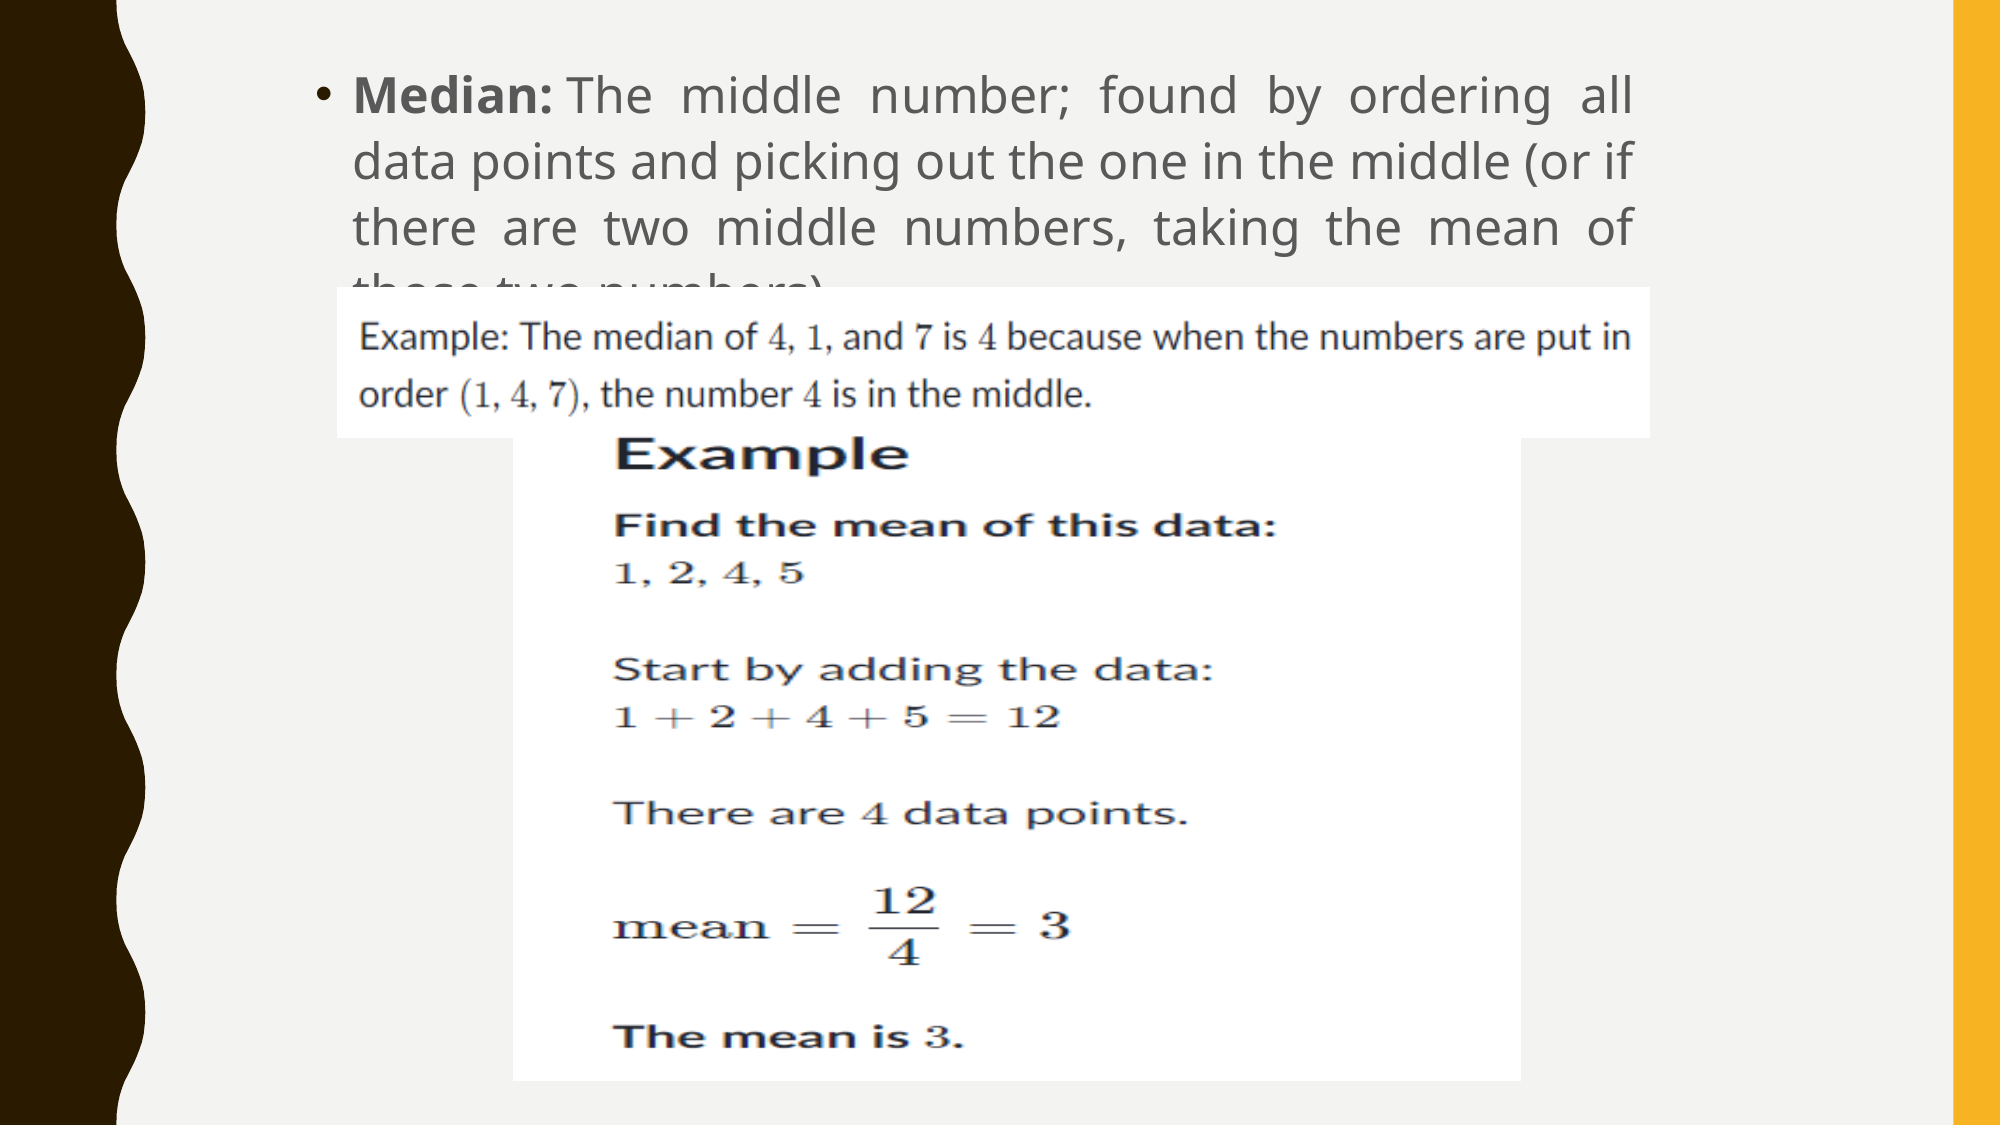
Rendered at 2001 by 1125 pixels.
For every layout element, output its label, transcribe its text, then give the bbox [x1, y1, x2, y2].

list Median: The middle number; found by ordering all data points and picking out the one in the middle (or if there are two middle numbers, taking the mean of those two numbers). [300, 50, 1650, 793]
picture [337, 287, 1650, 1081]
